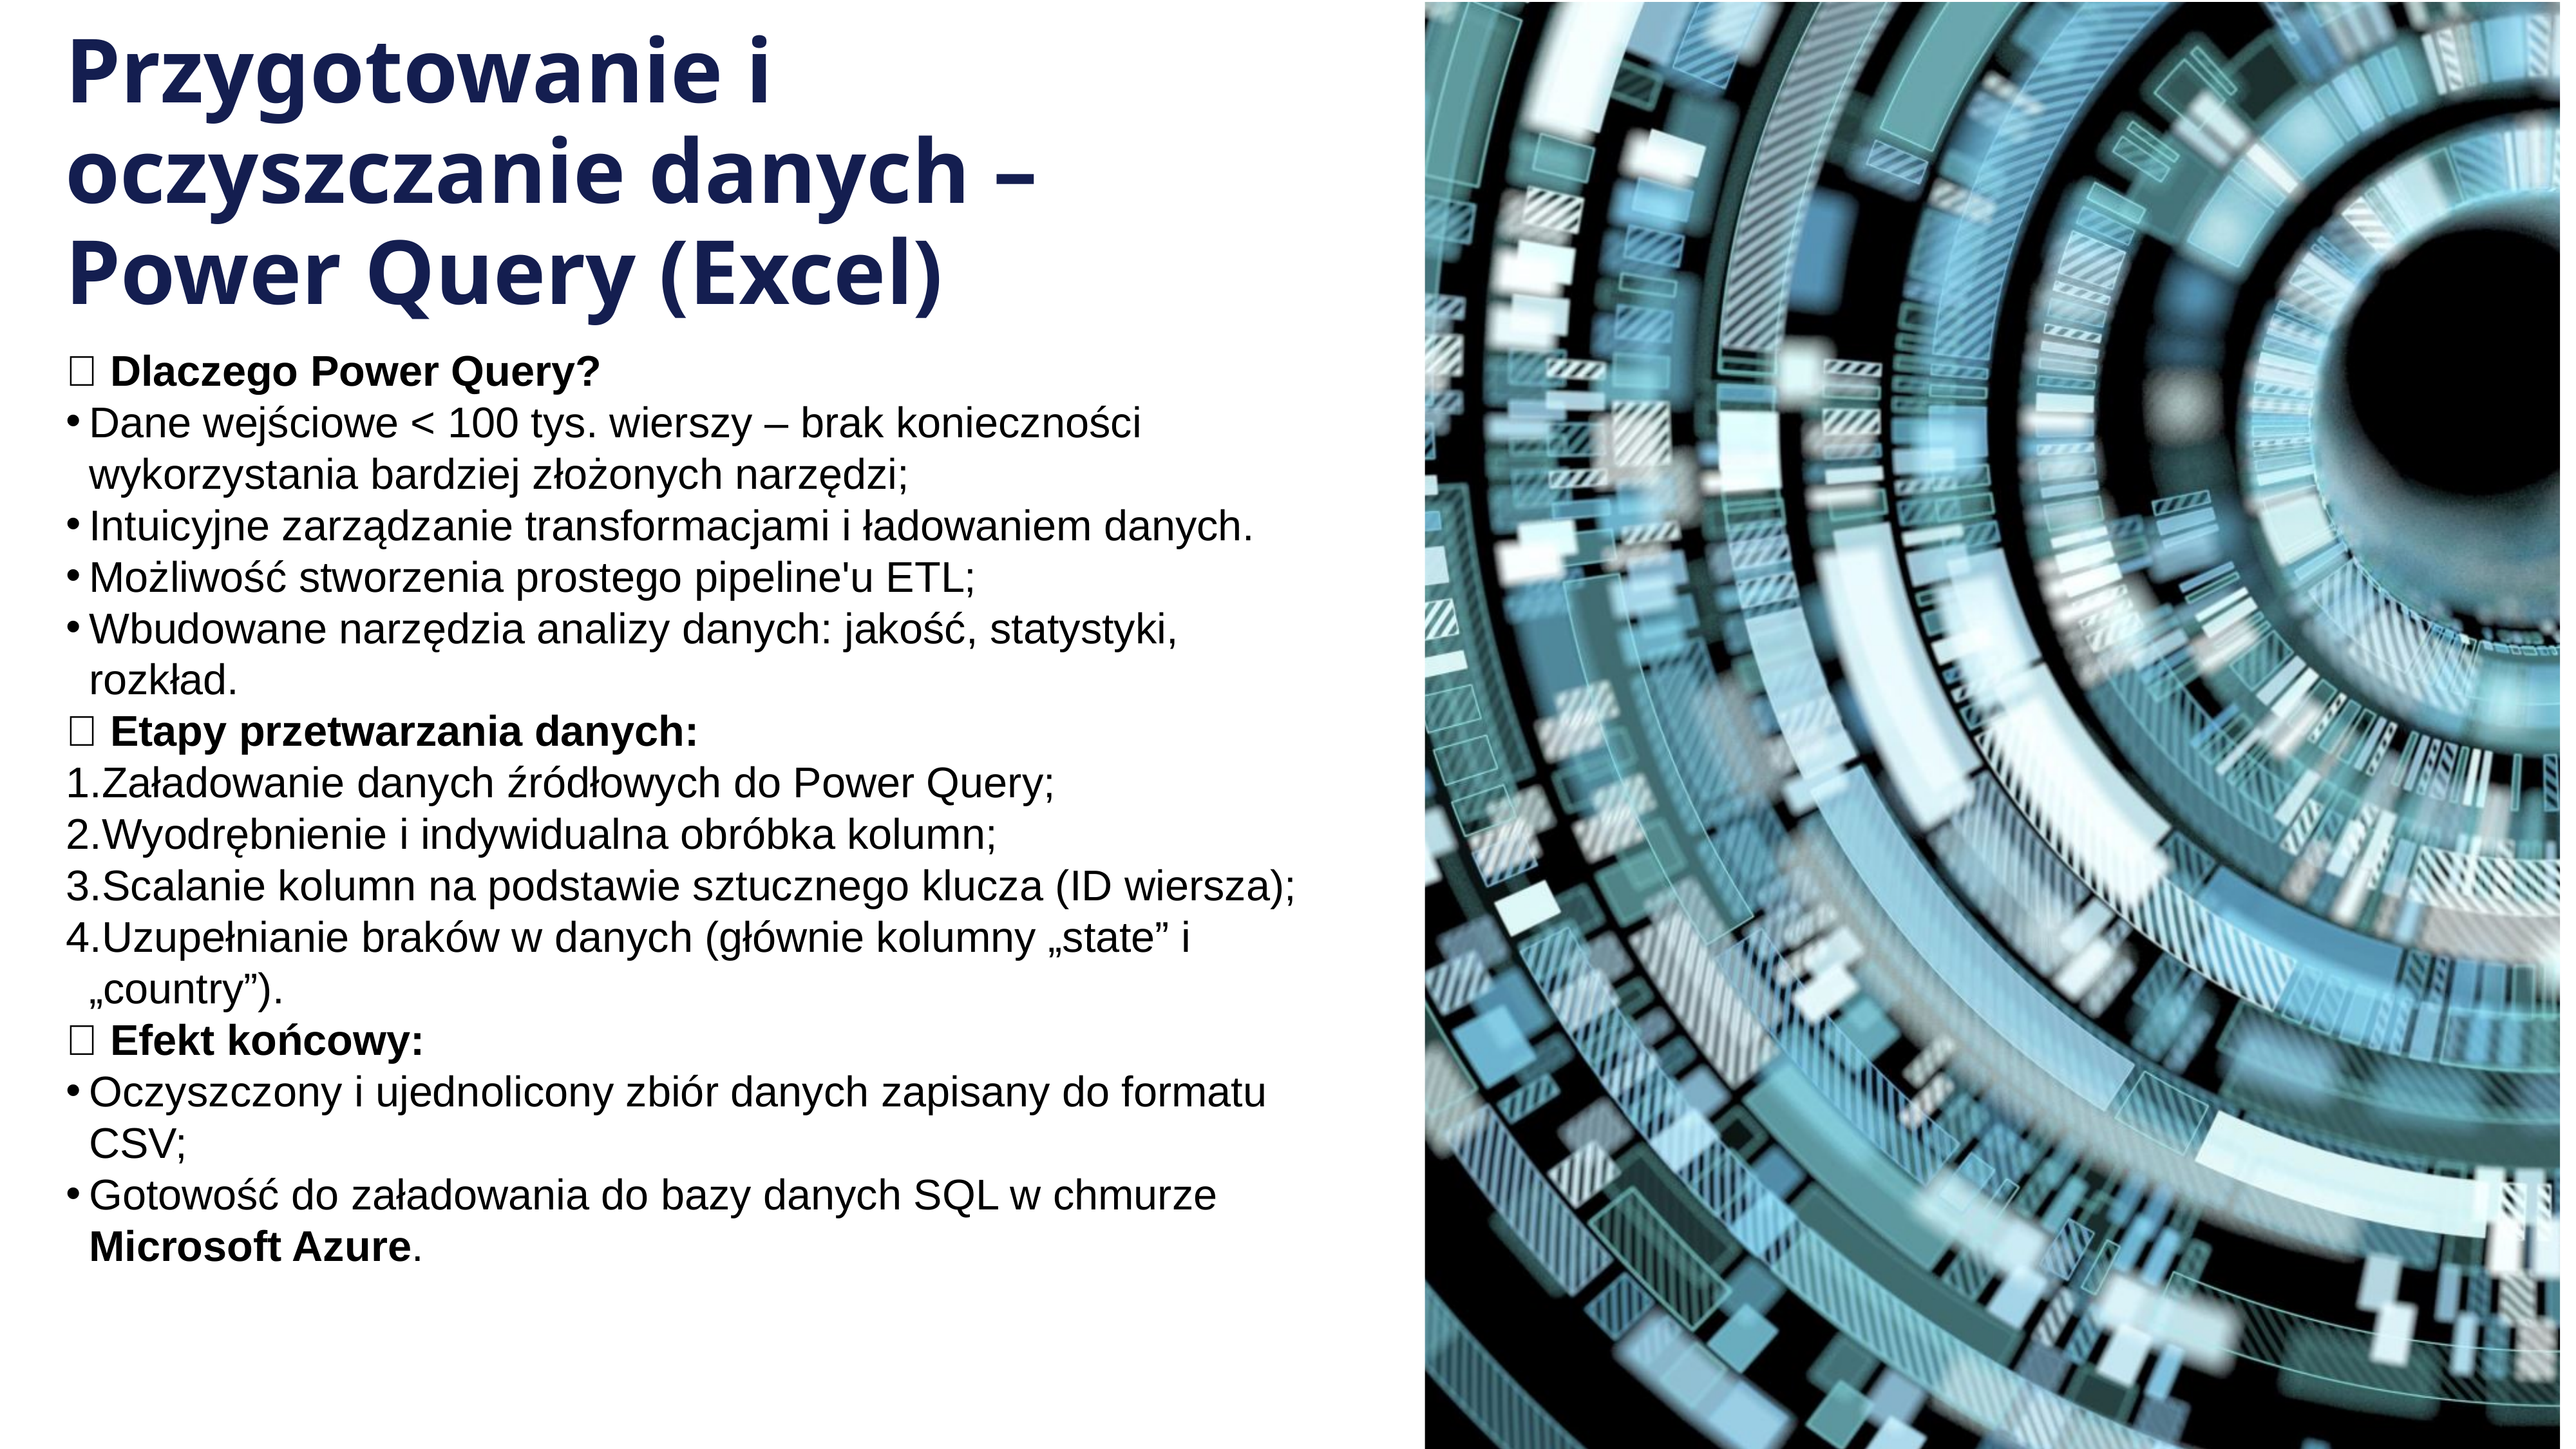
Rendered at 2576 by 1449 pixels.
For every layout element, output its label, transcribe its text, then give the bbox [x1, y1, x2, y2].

picture [1425, 1, 2561, 1449]
title Przygotowanie i oczyszczanie danych – Power Query (Excel) [55, 17, 1312, 314]
text_box ✅ Dlaczego Power Query? Dane wejściowe < 100 tys. wierszy – brak konieczności wykorzystania bardziej złożonych narzędzi; Intuicyjne zarządzanie transformacjami i ładowaniem danych. Możliwość stworzenia prostego pipeline'u ETL; Wbudowane narzędzia analizy danych: jakość, statystyki, rozkład. 🔄 Etapy przetwarzania danych: Załadowanie danych źródłowych do Power Query; Wyodrębnienie i indywidualna obróbka kolumn; Scalanie kolumn na podstawie sztucznego klucza (ID wiersza); Uzupełnianie braków w danych (głównie kolumny „state” i „country”). 💾 Efekt końcowy: Oczyszczony i ujednolicony zbiór danych zapisany do formatu CSV; Gotowość do załadowania do bazy danych SQL w chmurze Microsoft Azure. [56, 338, 1342, 1275]
